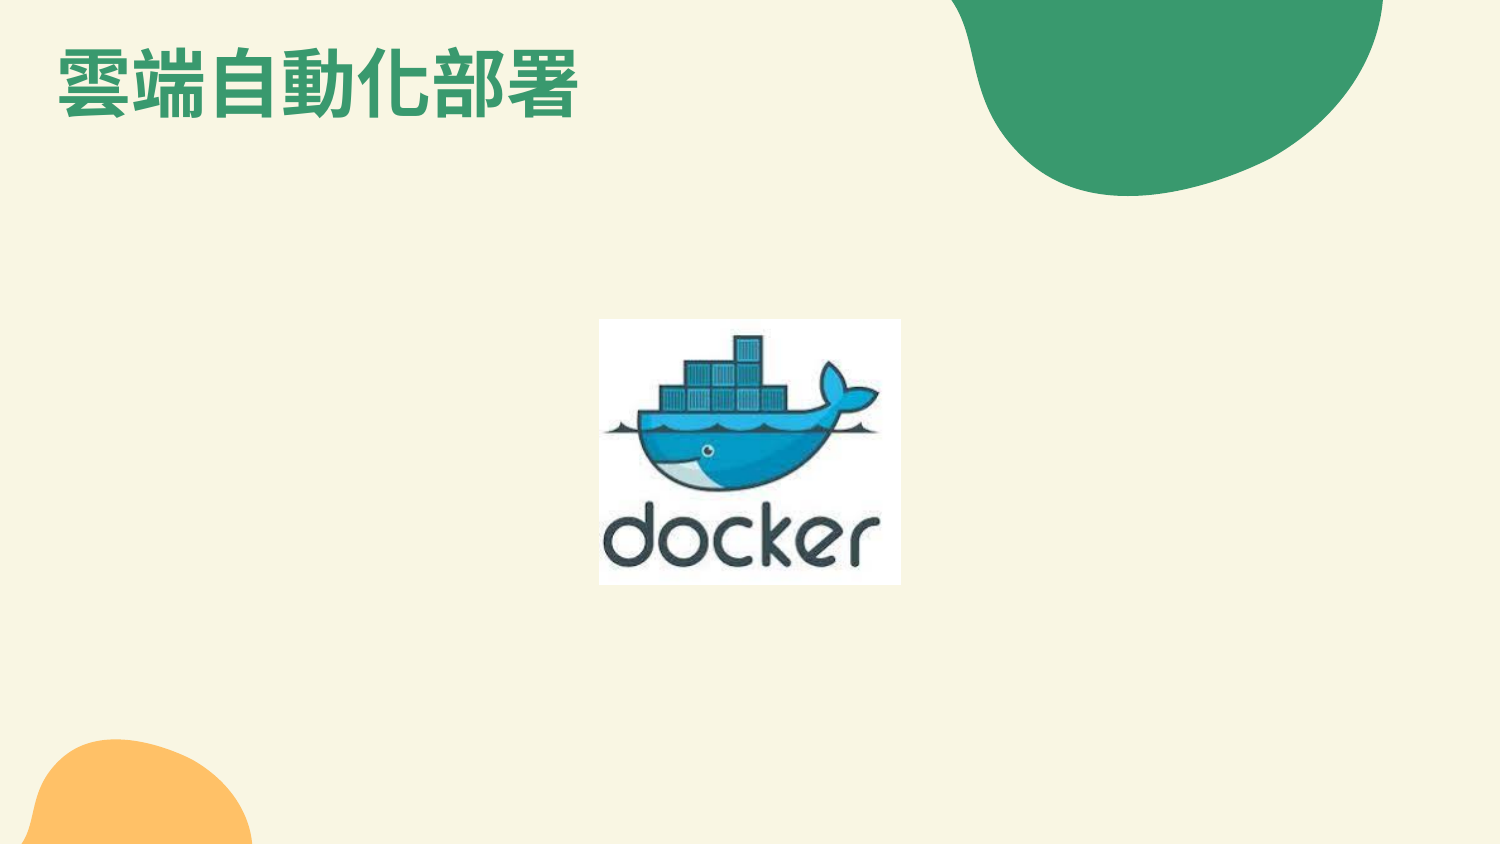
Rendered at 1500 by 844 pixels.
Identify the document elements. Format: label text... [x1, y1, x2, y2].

text_box [951, 0, 1383, 197]
text_box [21, 739, 253, 844]
text_box 雲端自動化部署 [41, 21, 904, 115]
picture [599, 318, 901, 586]
